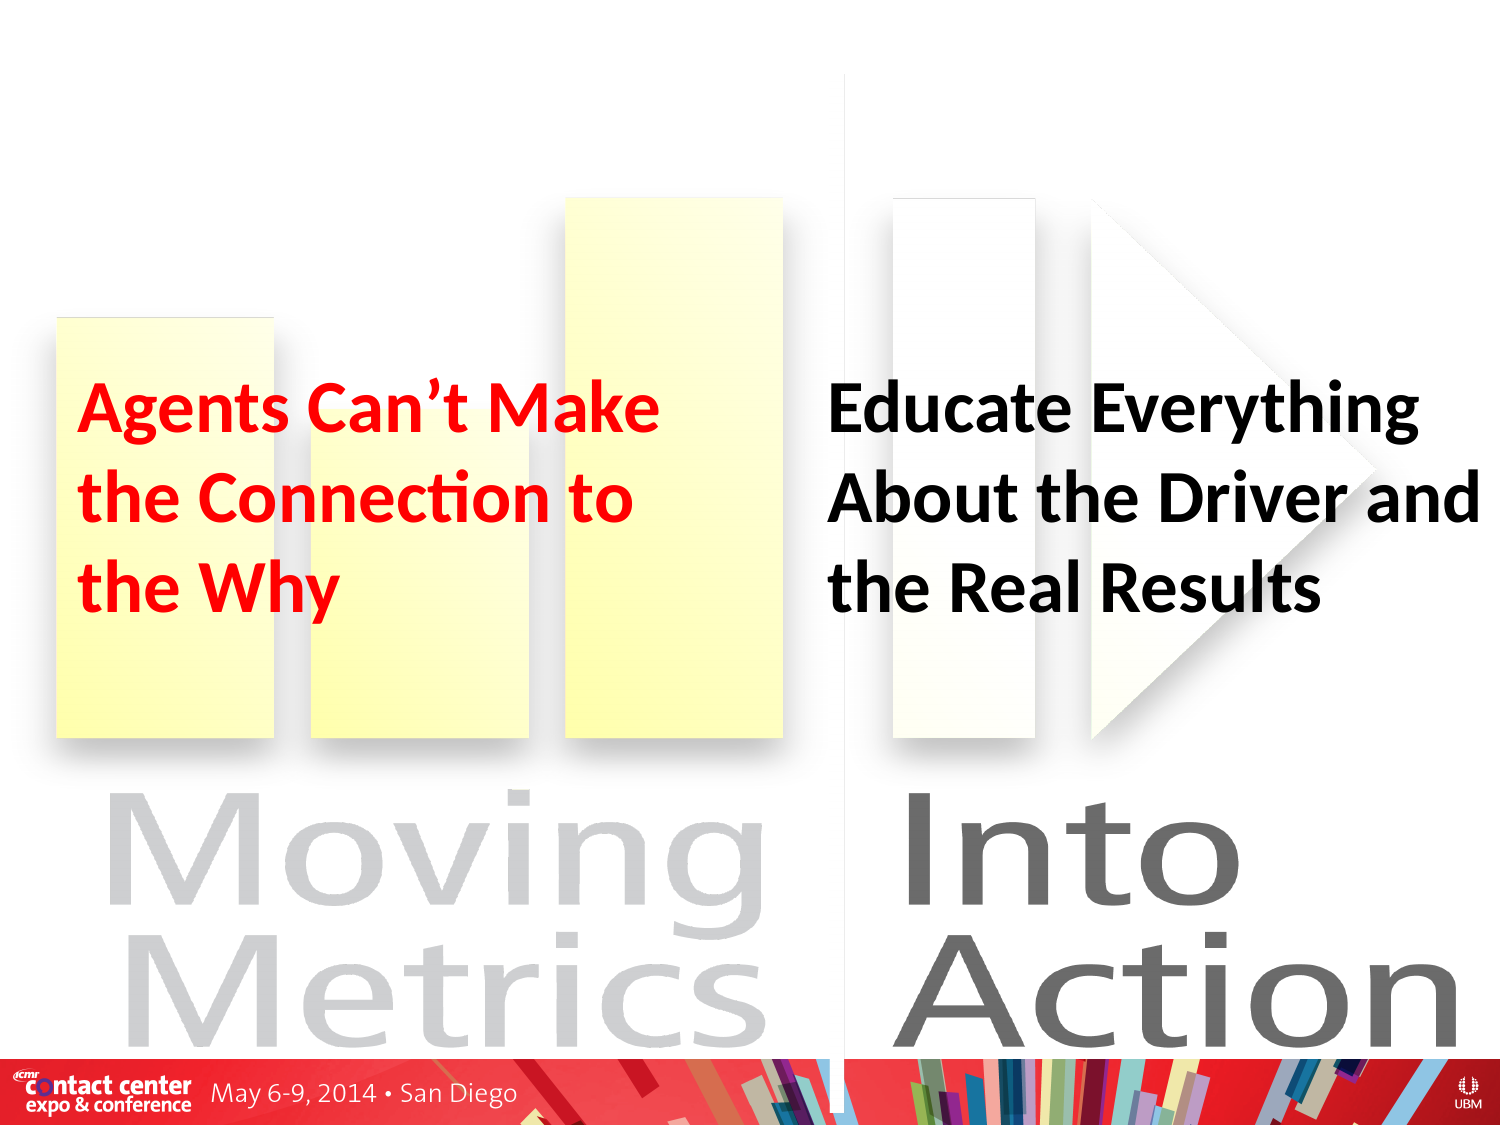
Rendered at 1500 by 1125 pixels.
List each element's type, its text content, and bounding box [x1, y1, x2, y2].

picture [0, 0, 1500, 1125]
text_box Educate Everything About the Driver and the Real Results [1460, 349, 1500, 845]
